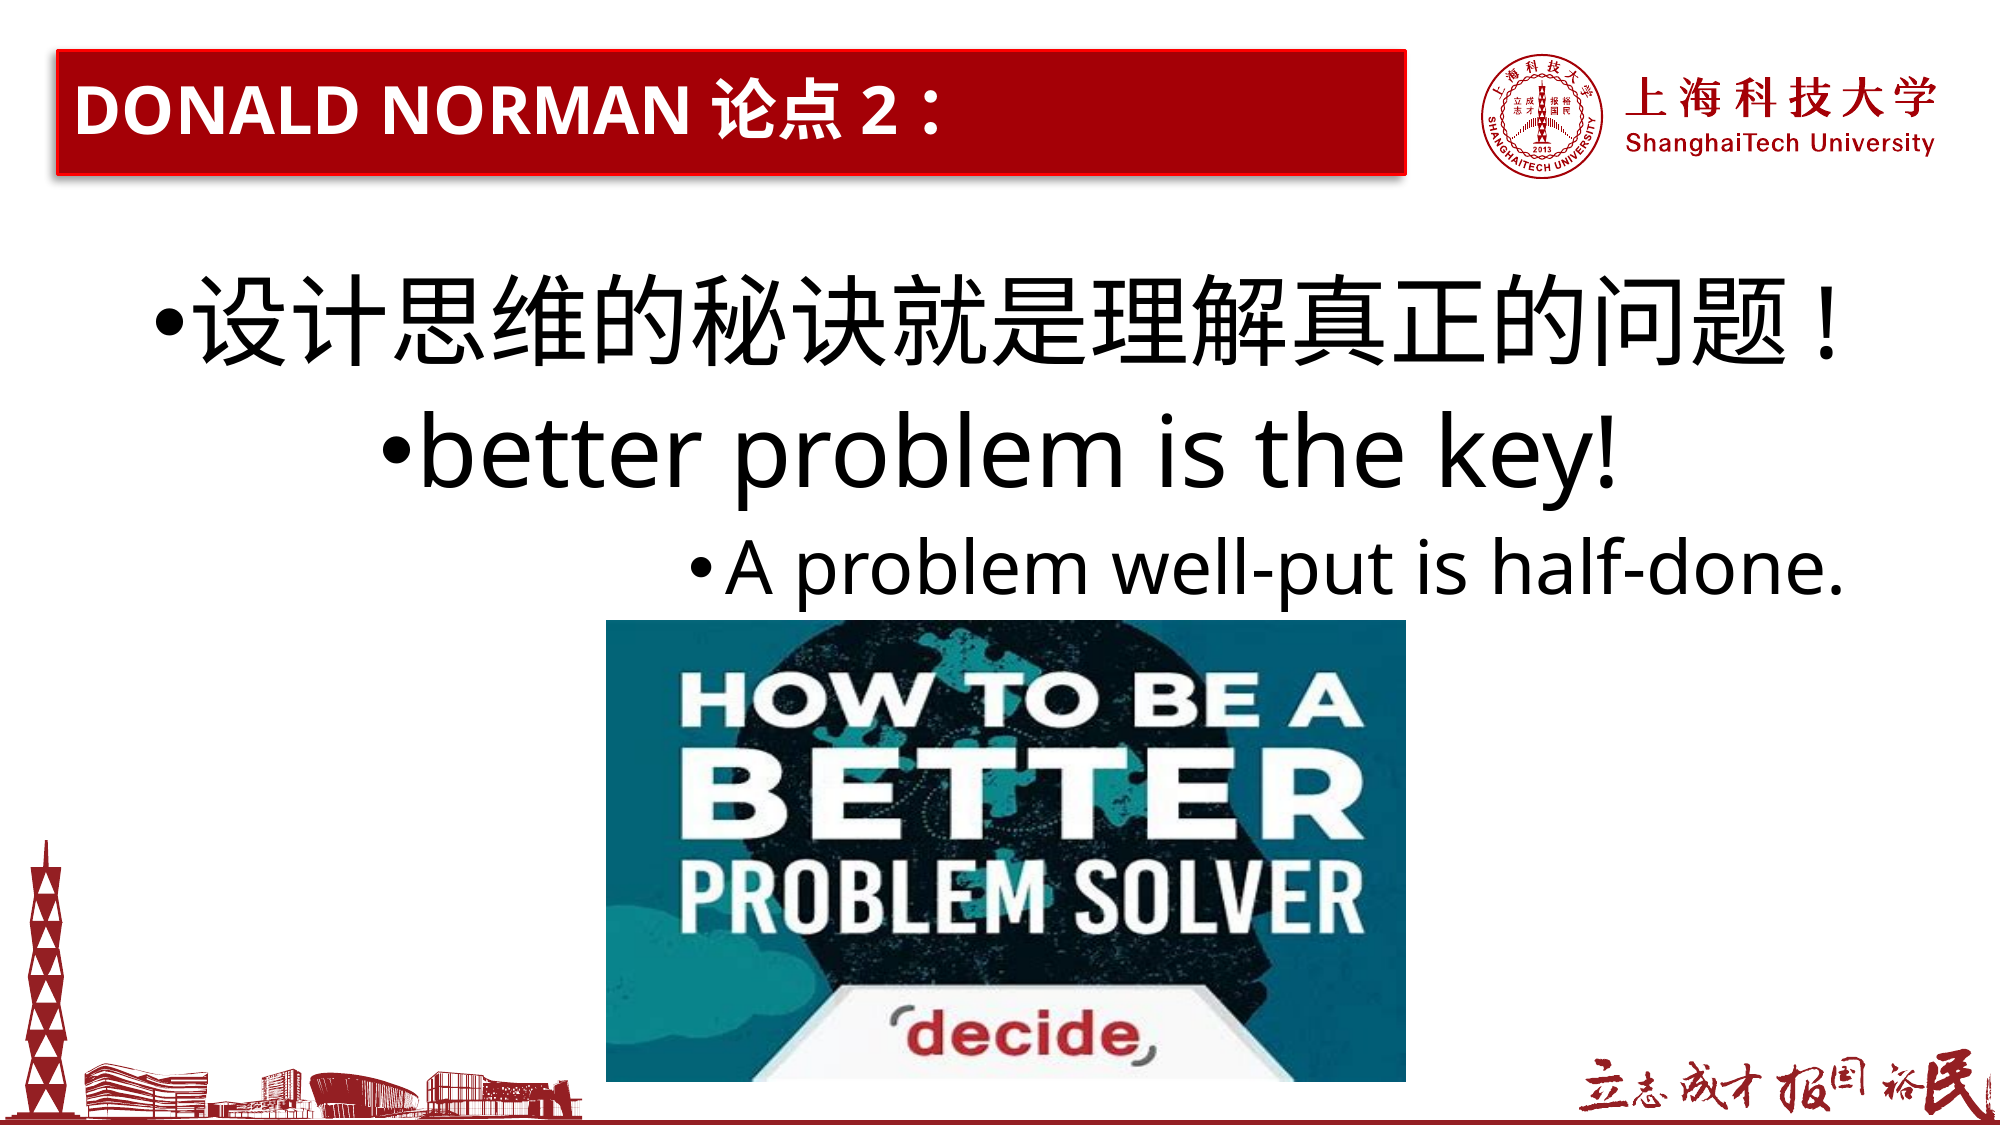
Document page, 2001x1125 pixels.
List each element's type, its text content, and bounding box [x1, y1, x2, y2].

picture [789, 620, 799, 624]
title DONALD NORMAN论点2： [56, 49, 1407, 176]
list 设计思维的秘诀就是理解真正的问题! better problem is the key! A problem well-put is half-done. [137, 265, 1863, 979]
picture [1287, 668, 1366, 735]
picture [606, 620, 1367, 1082]
picture [1368, 693, 1374, 700]
